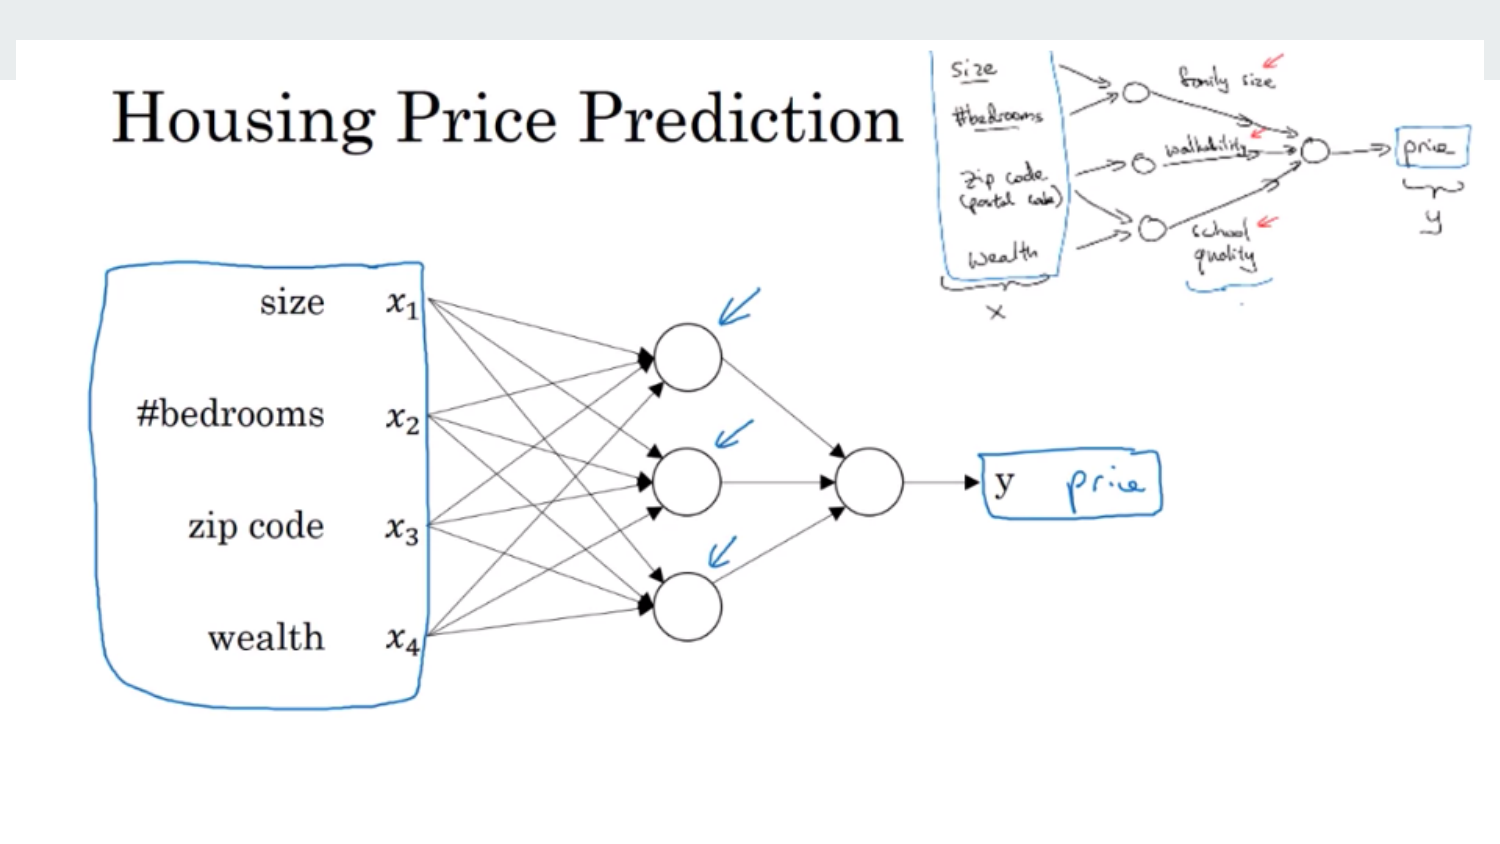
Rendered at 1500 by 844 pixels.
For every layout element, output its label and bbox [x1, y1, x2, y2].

picture [16, 40, 1484, 804]
